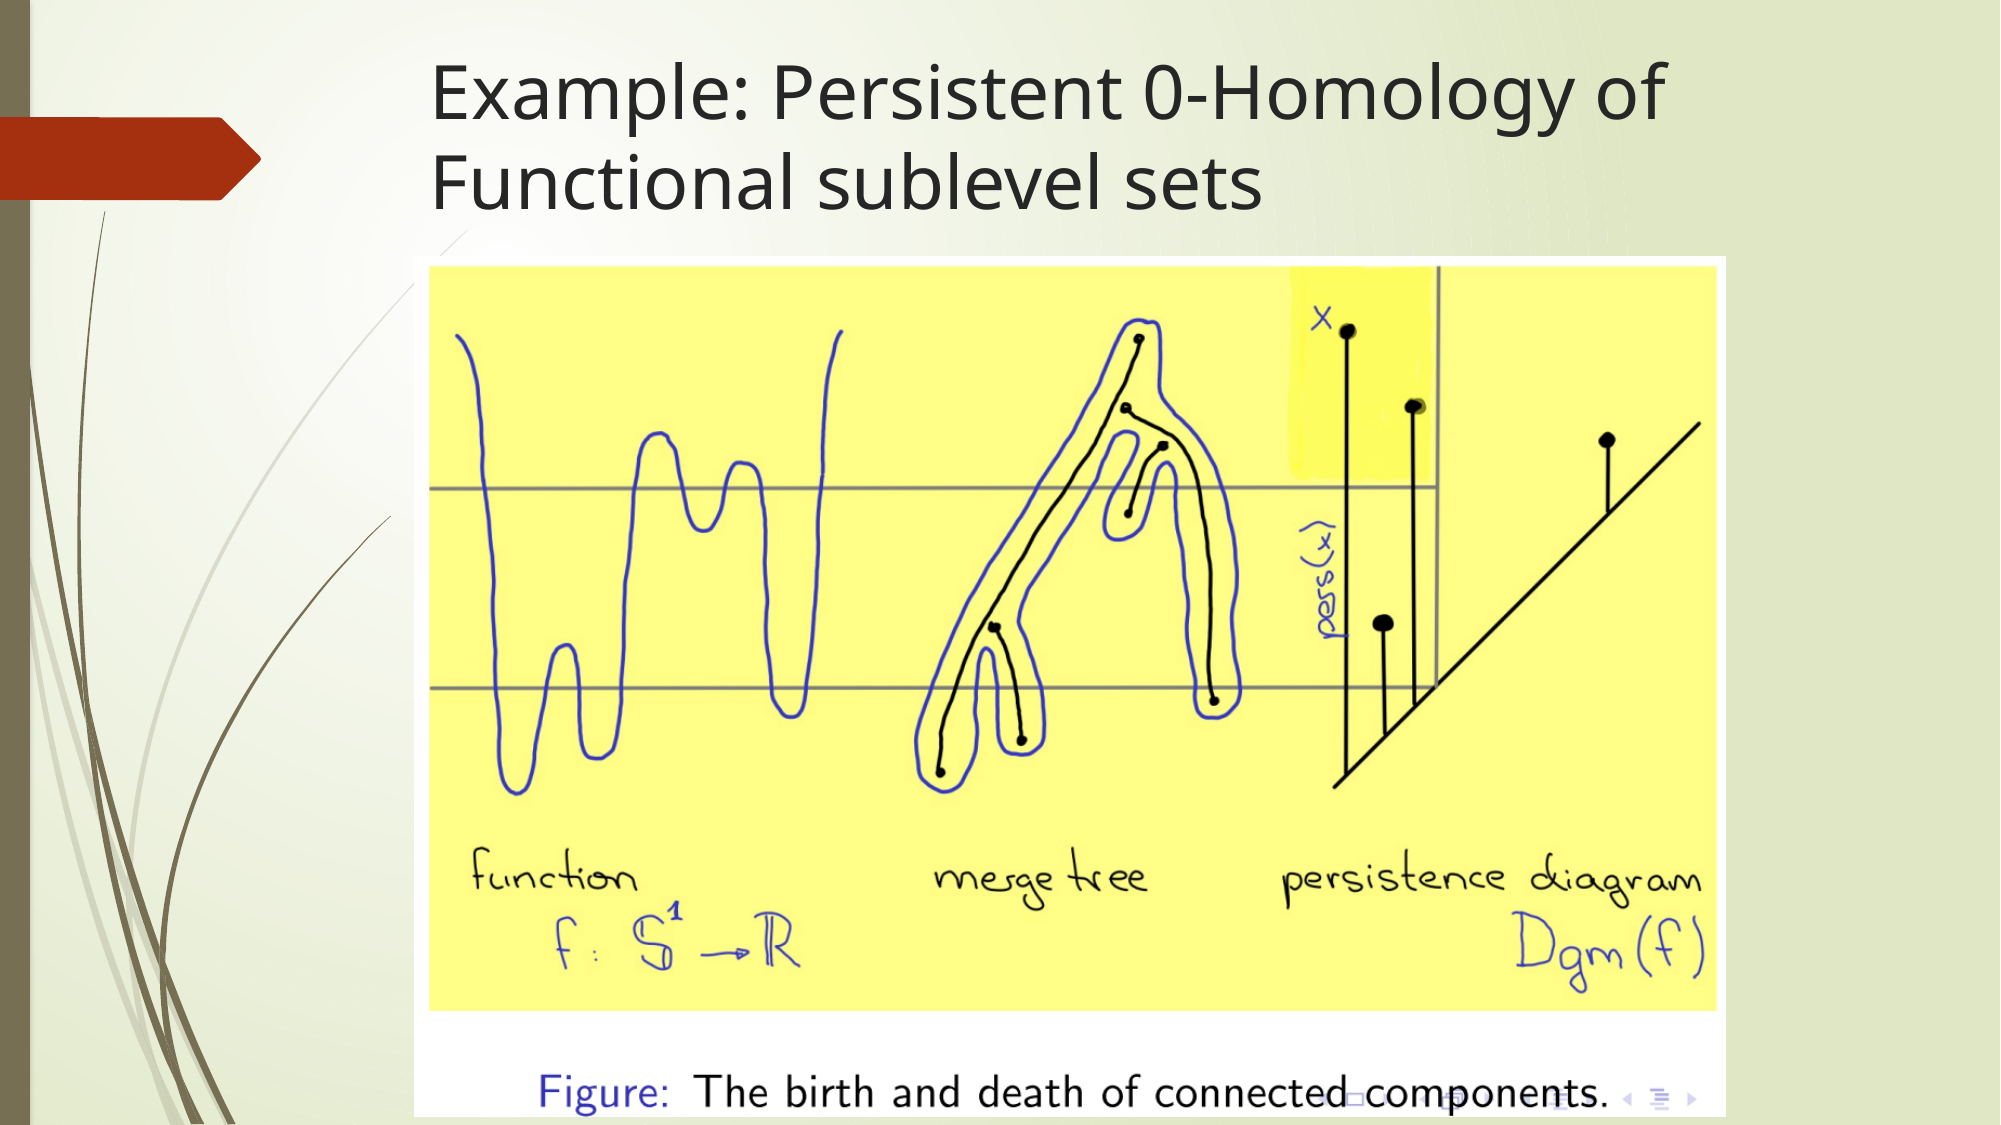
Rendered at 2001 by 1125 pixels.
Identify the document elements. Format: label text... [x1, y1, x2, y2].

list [414, 255, 1726, 1118]
title Example: Persistent 0-Homology of Functional sublevel sets [414, 37, 1877, 248]
